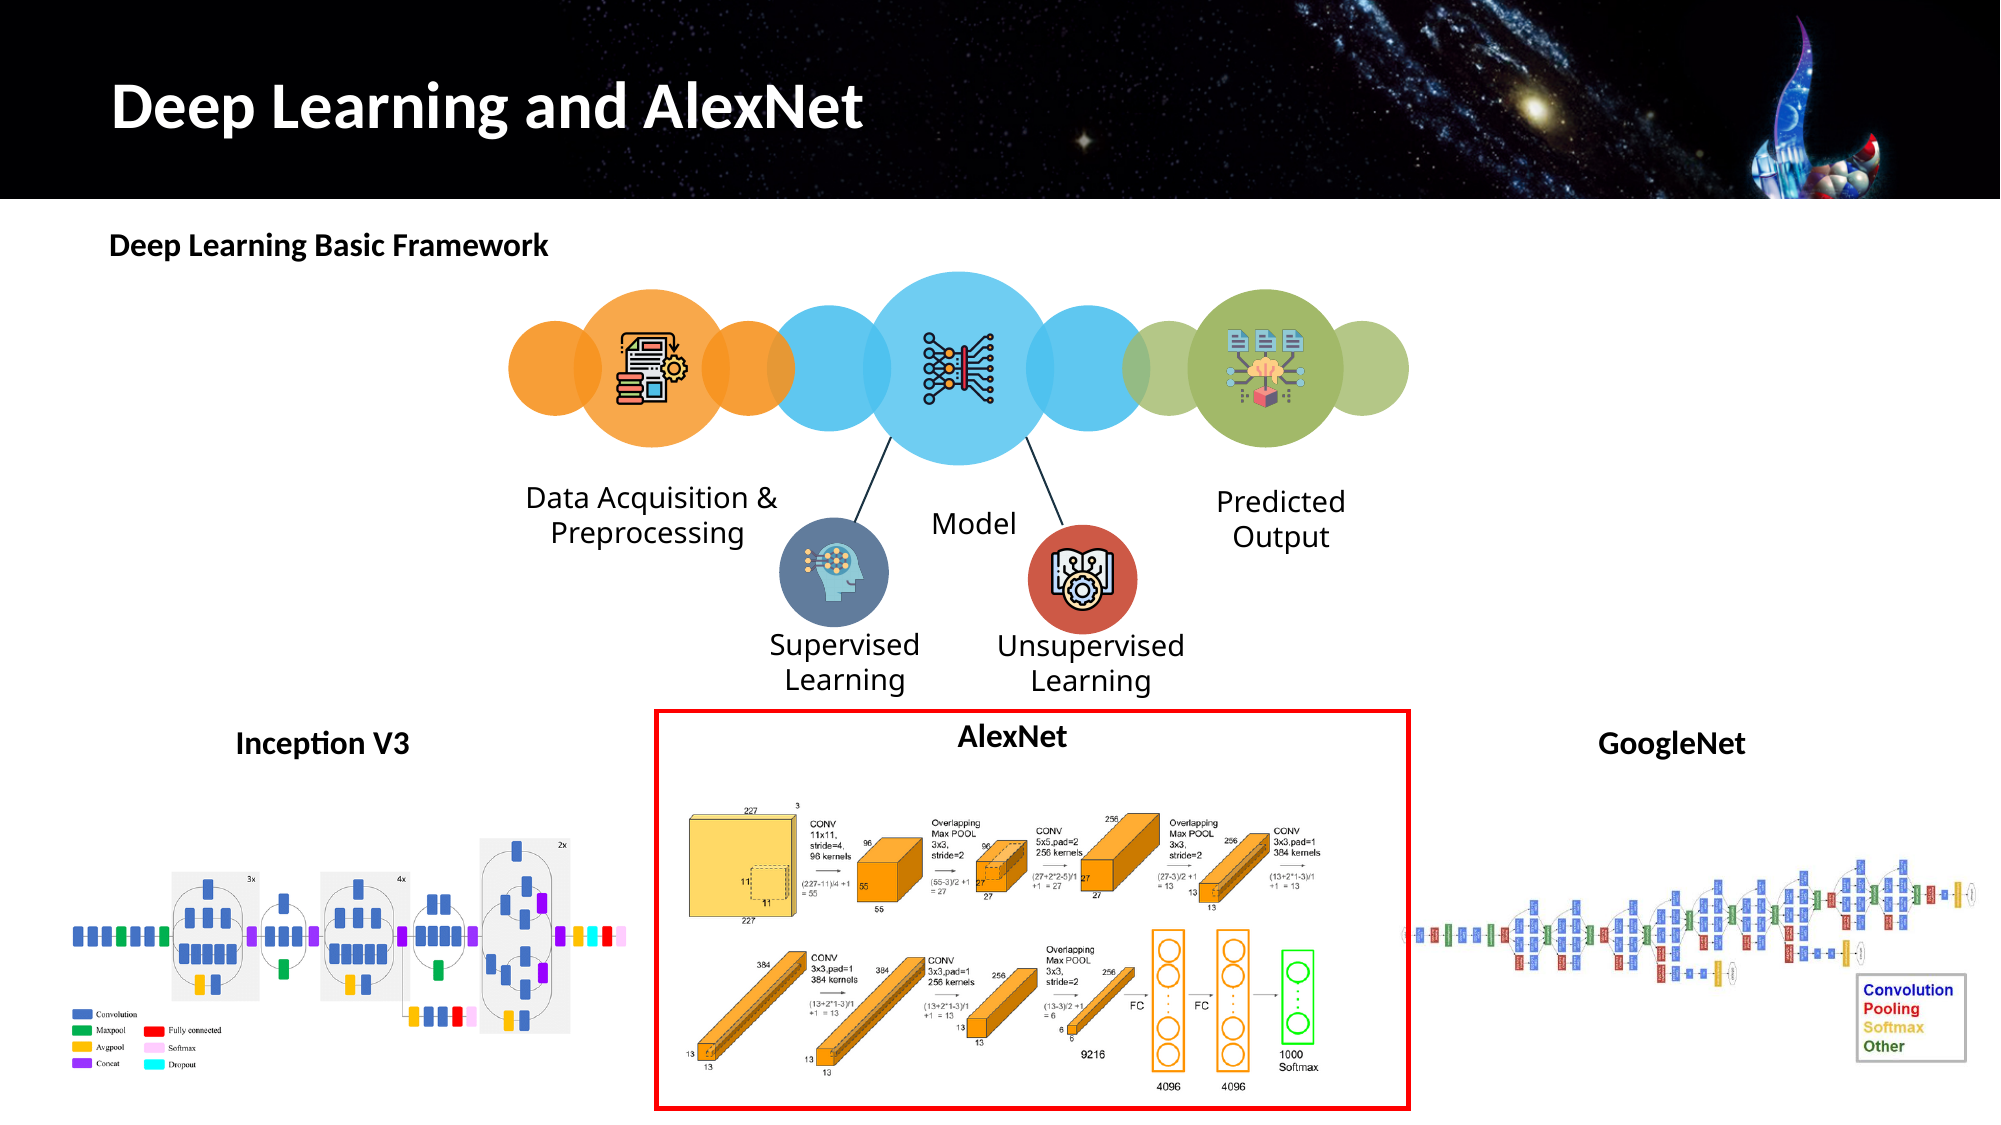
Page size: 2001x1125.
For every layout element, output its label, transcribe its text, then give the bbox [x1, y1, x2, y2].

picture [803, 540, 866, 603]
picture [921, 331, 996, 406]
text_box [1044, 305, 1139, 432]
text_box [863, 271, 1055, 466]
text_box [1187, 289, 1344, 448]
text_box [1026, 436, 1063, 526]
text_box [1122, 320, 1197, 416]
text_box [573, 289, 730, 448]
text_box [720, 320, 796, 416]
text_box Supervised Learning [725, 611, 965, 677]
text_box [57, 711, 1984, 1110]
picture [1224, 327, 1307, 410]
text_box Unsupervised Learning [958, 612, 1224, 678]
text_box [779, 517, 889, 611]
picture [614, 331, 689, 406]
text_box Deep Learning and AlexNet [97, 54, 1734, 150]
text_box [508, 320, 583, 416]
text_box Deep Learning Basic Framework [94, 220, 675, 272]
picture [0, 0, 2000, 199]
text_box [854, 436, 892, 523]
text_box [1334, 320, 1409, 416]
text_box Model [860, 490, 1094, 555]
picture [1051, 548, 1114, 611]
text_box Predicted Output [1153, 468, 1409, 534]
text_box [1027, 524, 1138, 612]
text_box [778, 305, 873, 432]
text_box Data Acquisition & Preprocessing [496, 463, 807, 529]
